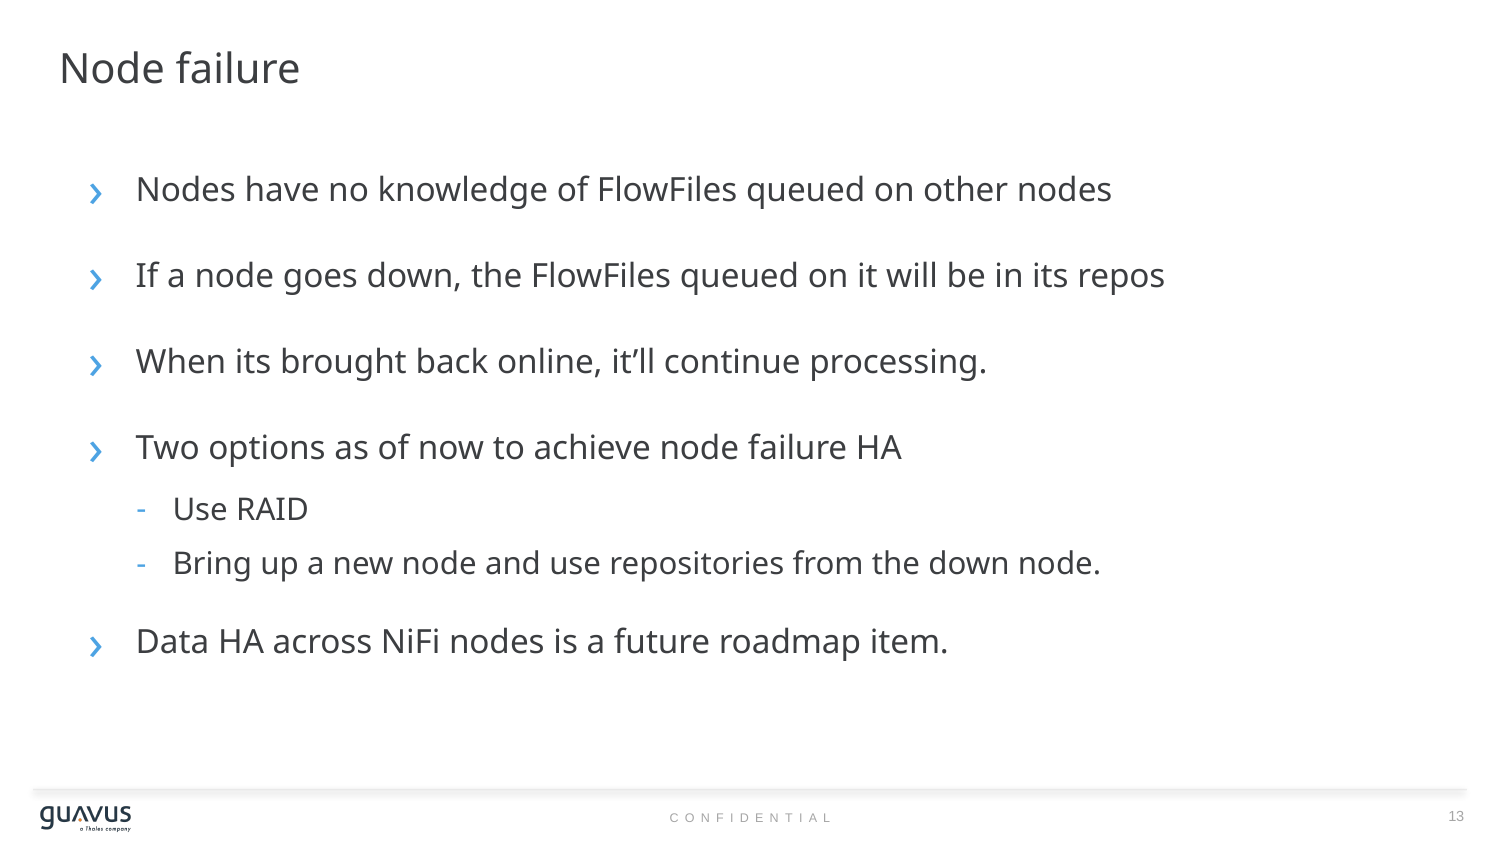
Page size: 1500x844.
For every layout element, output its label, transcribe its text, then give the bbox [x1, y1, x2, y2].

list Nodes have no knowledge of FlowFiles queued on other nodes If a node goes down, the FlowFiles queued on it will be in its repos When its brought back online, it’ll continue processing. Two options as of now to achieve node failure HA Use RAID Bring up a new node and use repositories from the down node. Data HA across NiFi nodes is a future roadmap item. [44, 160, 1444, 740]
title Node failure [43, 10, 1467, 130]
picture [27, 796, 146, 841]
